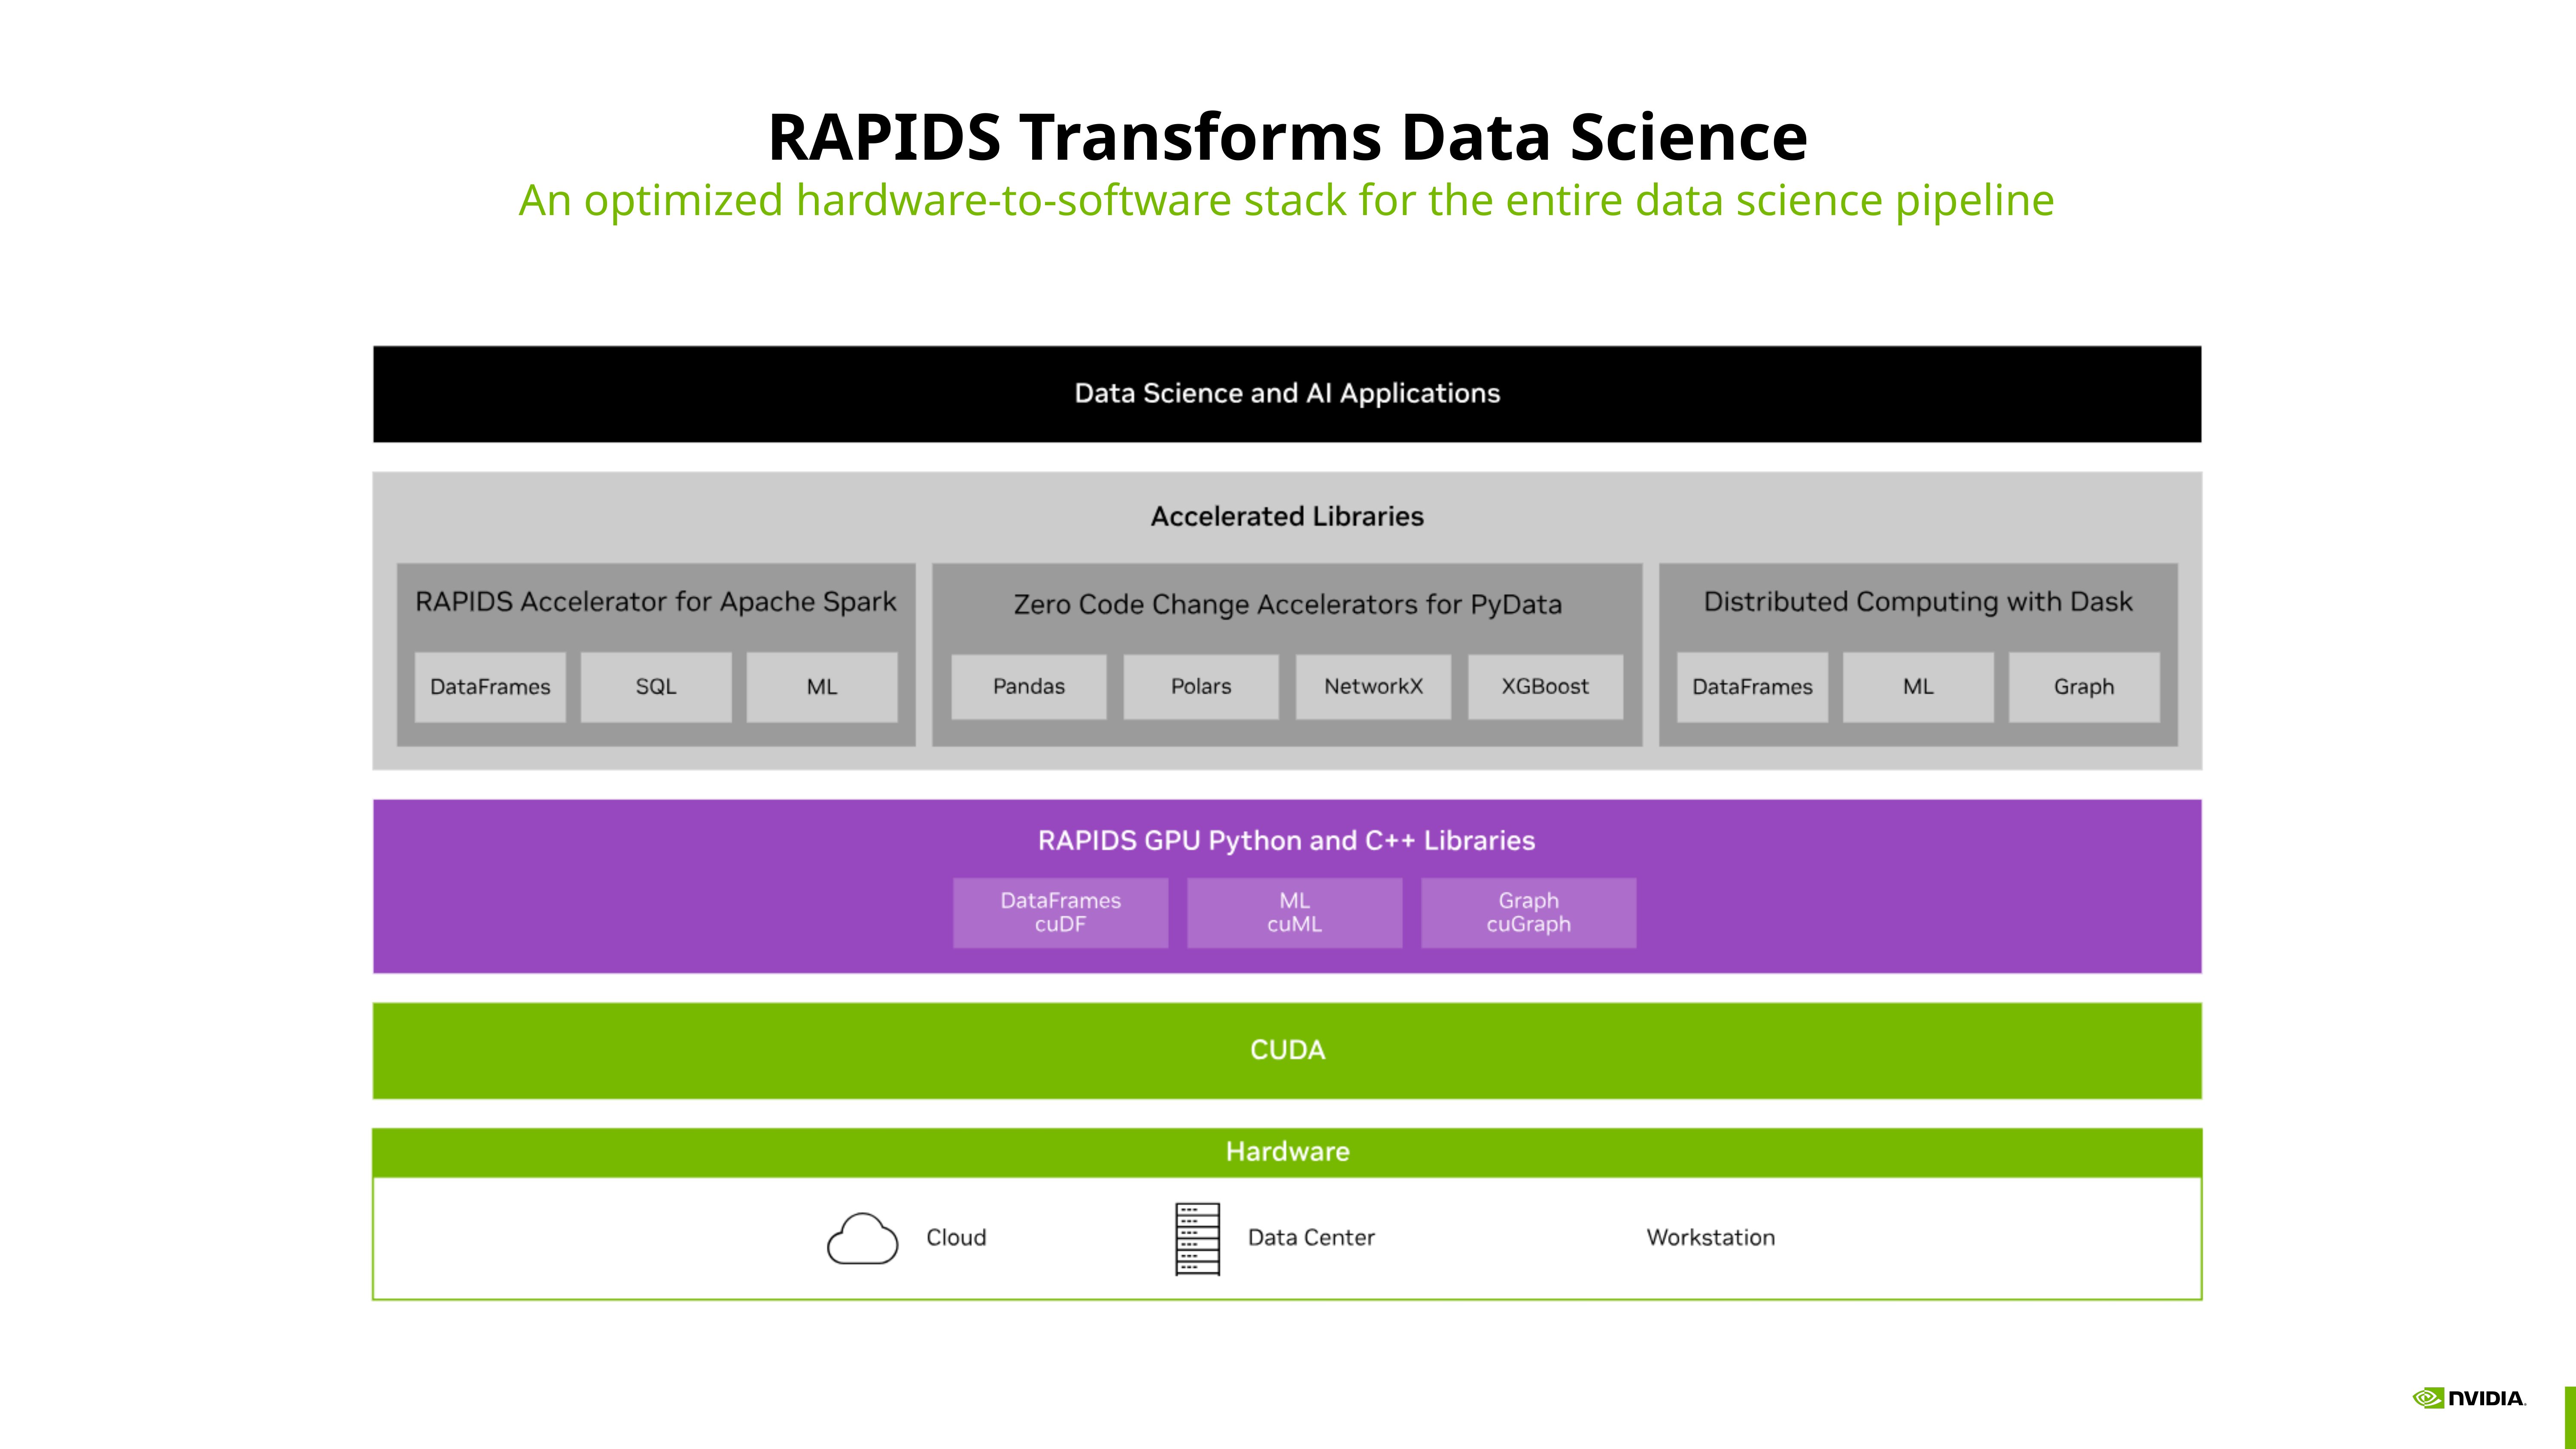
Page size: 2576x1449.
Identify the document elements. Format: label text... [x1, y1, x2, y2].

title RAPIDS Transforms Data Science [177, 0, 2399, 175]
picture [370, 341, 2206, 1303]
picture [2399, 1373, 2540, 1422]
list An optimized hardware-to-software stack for the entire data science pipeline [177, 175, 2399, 274]
